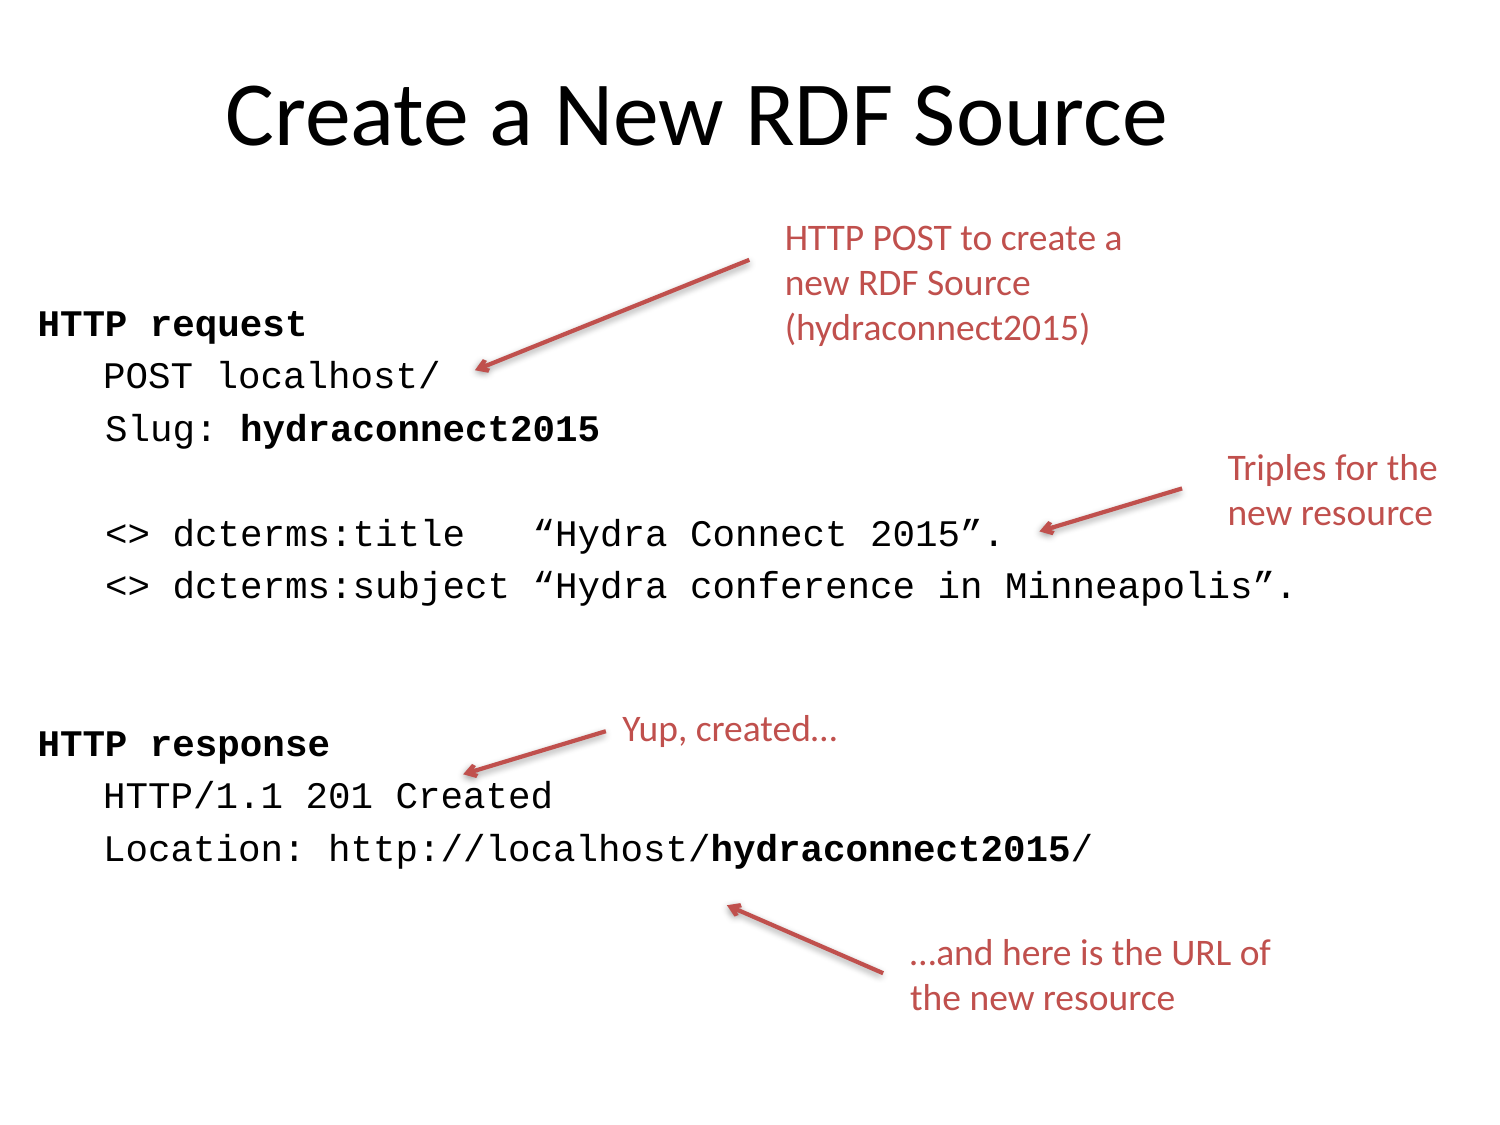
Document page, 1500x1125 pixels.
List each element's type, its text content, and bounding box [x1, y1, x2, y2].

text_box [1039, 488, 1183, 532]
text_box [726, 904, 884, 974]
list HTTP request POST localhost/ Slug: hydraconnect2015 <> dcterms:title “Hydra Connect 2015”. <> dcterms:subject “Hydra conference in Minneapolis”. HTTP response HTTP/1.1 201 Created Location: http://localhost/hydraconnect2015/ [22, 291, 1500, 927]
text_box Yup, created… [607, 696, 863, 757]
text_box Triples for the new resource [1212, 435, 1469, 541]
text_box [474, 259, 750, 371]
text_box …and here is the URL of the new resource [895, 920, 1312, 1025]
title Create a New RDF Source [22, 15, 1373, 203]
text_box HTTP POST to create a new RDF Source (hydraconnect2015) [770, 205, 1244, 356]
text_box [462, 731, 606, 775]
